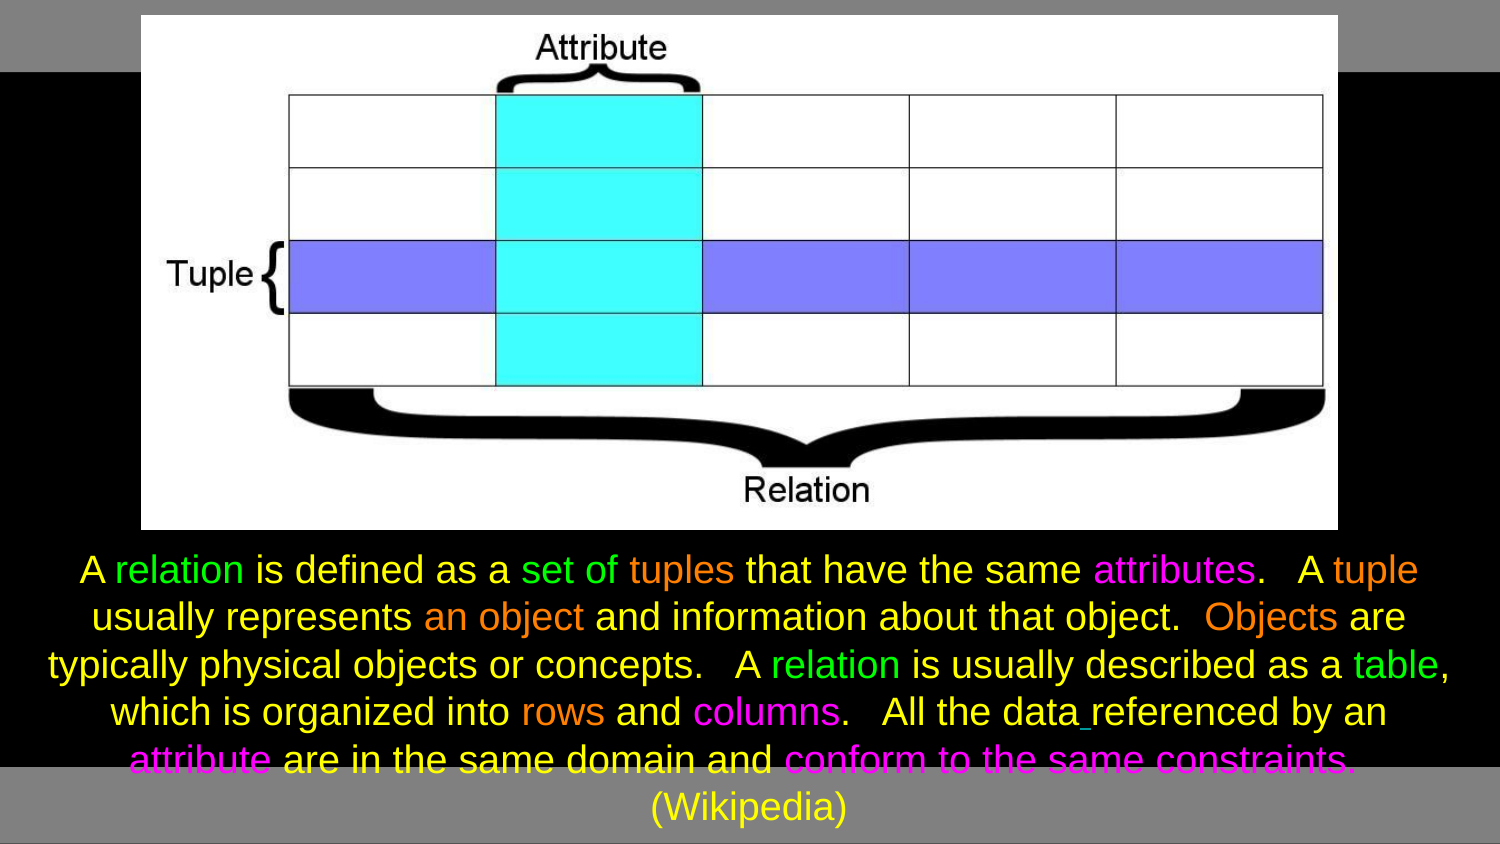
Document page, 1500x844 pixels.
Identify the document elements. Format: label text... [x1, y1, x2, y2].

text_box A relation is defined as a set of tuples that have the same attributes. A tuple usually represents an object and information about that object. Objects are typically physical objects or concepts. A relation is usually described as a table, which is organized into rows and columns. All the data referenced by an attribute are in the same domain and conform to the same constraints. (Wikipedia) [39, 561, 1459, 811]
picture [140, 15, 1338, 530]
